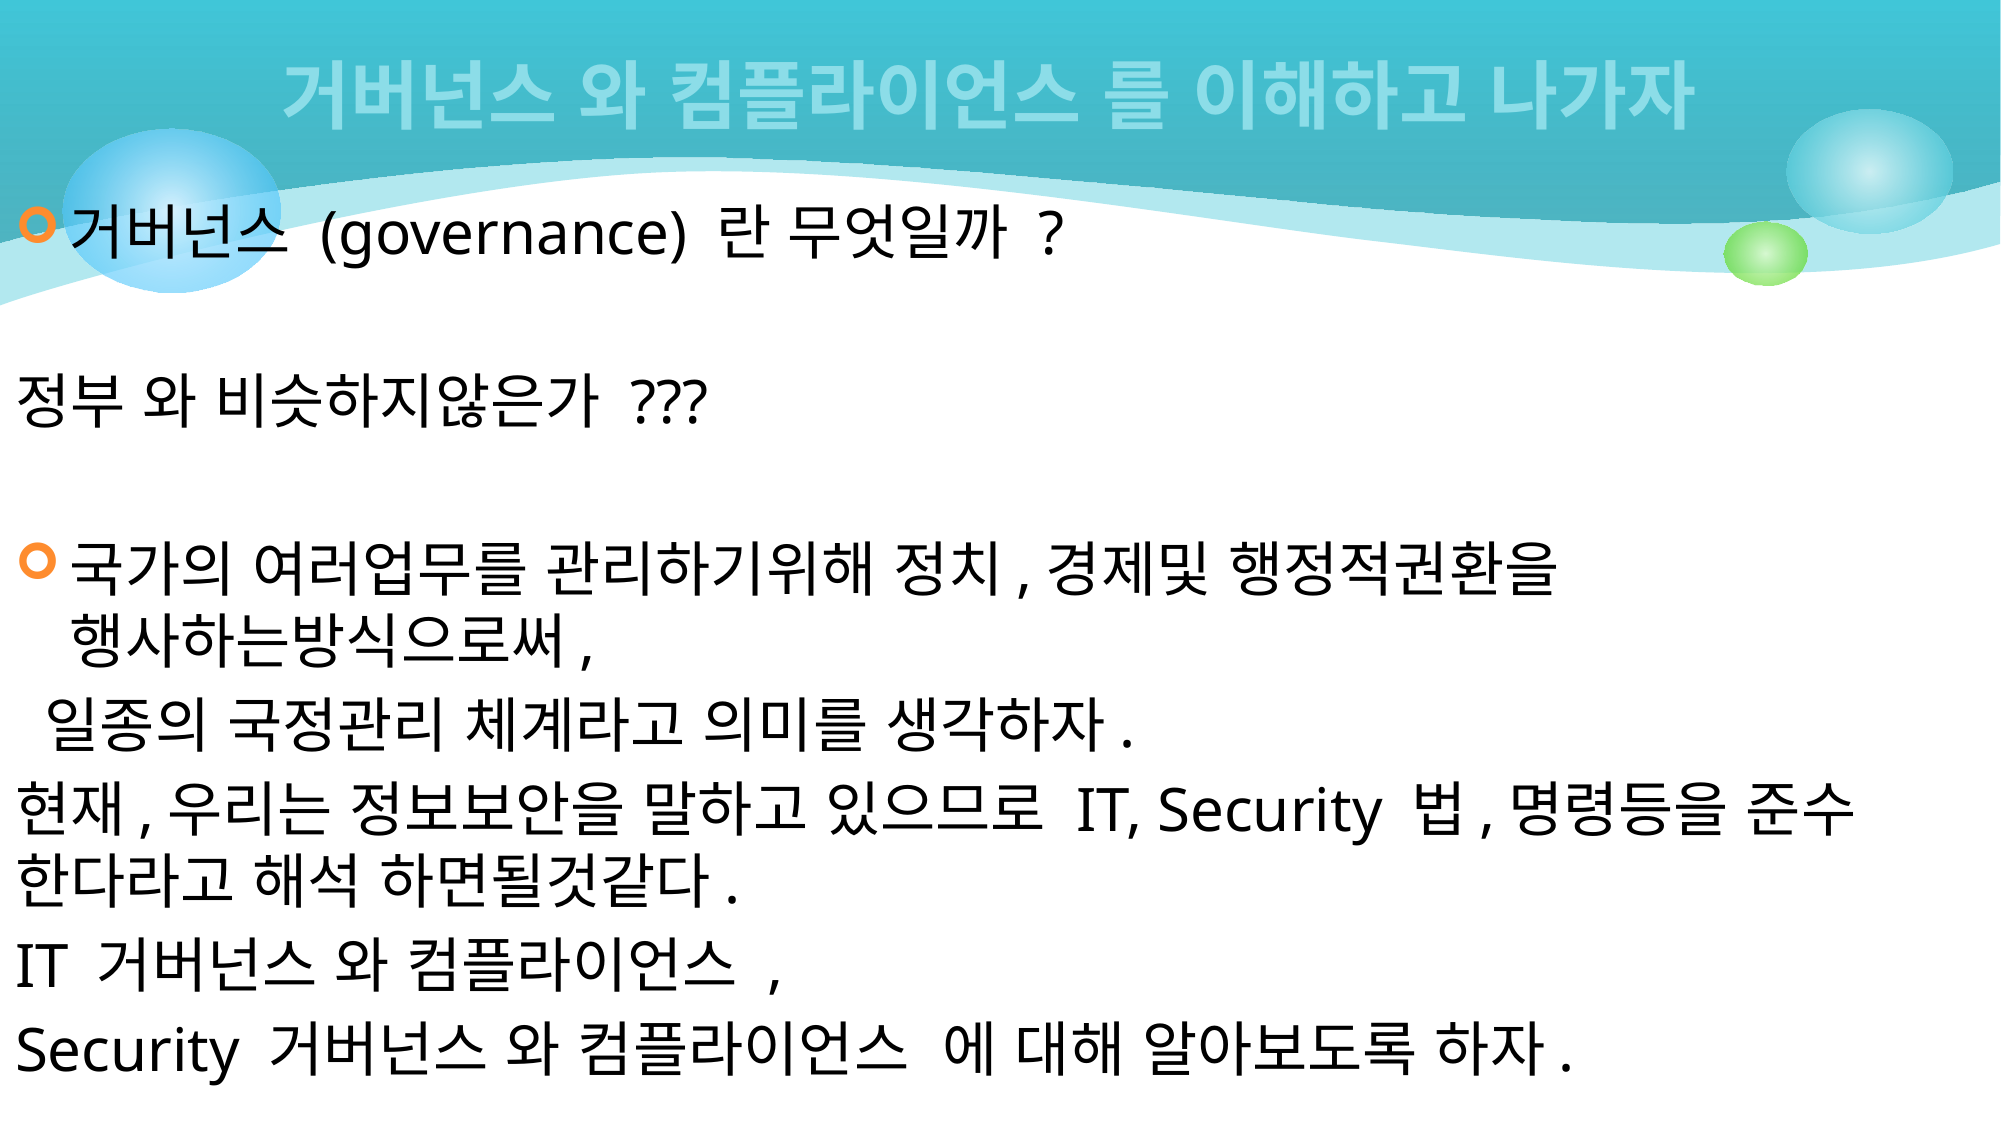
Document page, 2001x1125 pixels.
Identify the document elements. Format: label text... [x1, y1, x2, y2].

list 거버넌스 (governance) 란 무엇일까 ? 정부 와 비슷하지않은가 ??? 국가의 여러업무를 관리하기위해 정치,경제및 행정적권환을 행사하는방식으로써, 일종의 국정관리 체계라고 의미를 생각하자. 현재,우리는 정보보안을 말하고 있으므로 IT, Security 법,명령등을 준수 한다라고 해석 하면될것같다. IT 거버넌스 와 컴플라이언스 , Security 거버넌스 와 컴플라이언스 에 대해 알아보도록 하자. [0, 187, 1979, 1100]
title 거버넌스 와 컴플라이언스 를 이해하고 나가자 [99, 0, 1900, 188]
